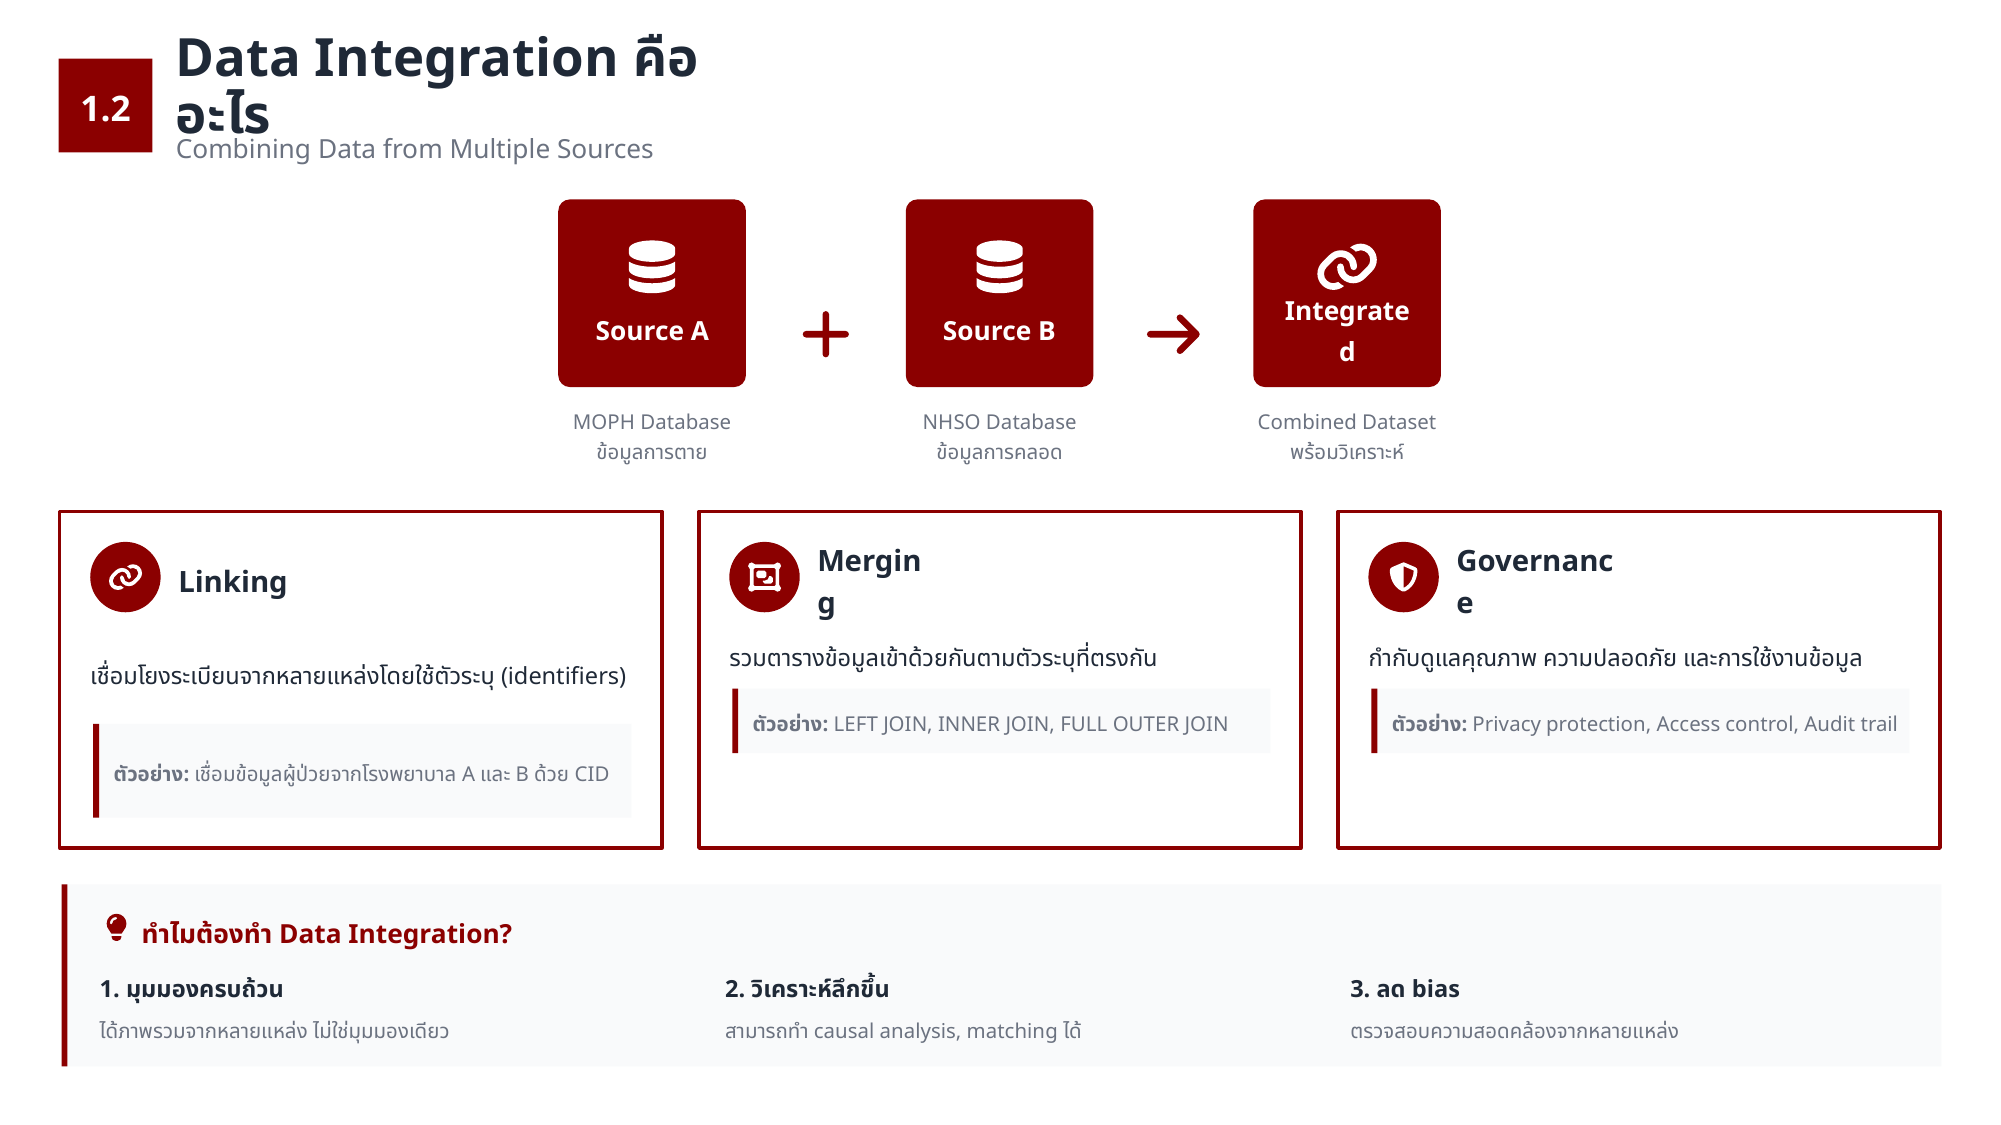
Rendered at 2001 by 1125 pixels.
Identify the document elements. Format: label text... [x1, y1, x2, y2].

text_box เชื่อมโยงระเบียนจากหลายแหล่งโดยใช้ตัวระบุ (identifiers) [90, 635, 644, 707]
text_box [802, 311, 849, 358]
text_box [106, 913, 127, 934]
text_box ตัวอย่าง: เชื่อมข้อมูลผู้ป่วยจากโรงพยาบาล A และ B ด้วย CID [113, 741, 624, 800]
text_box [1317, 250, 1357, 290]
text_box [628, 278, 676, 294]
text_box [905, 199, 1094, 388]
text_box [628, 240, 676, 262]
text_box 1.2 [49, 58, 162, 153]
text_box [1368, 541, 1439, 613]
text_box [100, 723, 632, 818]
text_box [1389, 562, 1418, 592]
text_box [1146, 314, 1200, 355]
text_box Integrated [1282, 304, 1413, 346]
text_box [109, 567, 131, 590]
text_box 1. มุมมองครบถ้วน [99, 971, 294, 998]
text_box [976, 278, 1023, 294]
text_box [93, 723, 100, 818]
text_box ตรวจสอบความสอดคล้องจากหลายแหล่ง [1350, 1013, 1952, 1043]
text_box [729, 541, 800, 613]
text_box Merging [817, 556, 938, 598]
text_box ได้ภาพรวมจากหลายแหล่ง ไม่ใช่มุมมองเดียว [99, 1013, 701, 1043]
text_box [698, 511, 1301, 849]
text_box [976, 261, 1023, 279]
text_box [748, 562, 782, 592]
text_box รวมตารางข้อมูลเข้าด้วยกันตามตัวระบุที่ตรงกัน [729, 635, 1283, 671]
text_box MOPH Database ข้อมูลการตาย [553, 404, 752, 464]
text_box [1253, 199, 1441, 388]
text_box [1371, 688, 1378, 754]
text_box [628, 261, 676, 279]
text_box Combining Data from Multiple Sources [175, 123, 758, 165]
text_box [558, 199, 746, 388]
text_box [1378, 688, 1910, 754]
text_box ทำไมต้องทำ Data Integration? [141, 907, 1955, 949]
text_box [68, 884, 1942, 1067]
text_box [1337, 511, 1941, 849]
text_box 2. วิเคราะห์ลึกขึ้น [725, 971, 913, 998]
text_box สามารถทำ causal analysis, matching ได้ [725, 1013, 1327, 1043]
text_box [61, 884, 68, 1067]
text_box [976, 240, 1023, 262]
text_box [732, 688, 739, 754]
text_box Governance [1456, 556, 1627, 598]
text_box [739, 688, 1271, 754]
text_box กำกับดูแลคุณภาพ ความปลอดภัย และการใช้งานข้อมูล [1368, 635, 1922, 671]
text_box [111, 936, 122, 941]
text_box Source B [942, 304, 1057, 346]
text_box ตัวอย่าง: Privacy protection, Access control, Audit trail [1391, 706, 1903, 736]
text_box [90, 541, 161, 613]
text_box [120, 564, 143, 587]
text_box Source A [592, 304, 713, 346]
text_box Combined Dataset พร้อมวิเคราะห์ [1248, 404, 1447, 464]
text_box [59, 511, 662, 849]
text_box [1337, 243, 1377, 284]
text_box NHSO Database ข้อมูลการคลอด [900, 404, 1099, 464]
text_box ตัวอย่าง: LEFT JOIN, INNER JOIN, FULL OUTER JOIN [752, 706, 1263, 736]
text_box Data Integration คืออะไร [175, 58, 772, 118]
text_box Linking [178, 556, 293, 598]
text_box 3. ลด bias [1350, 971, 1464, 998]
